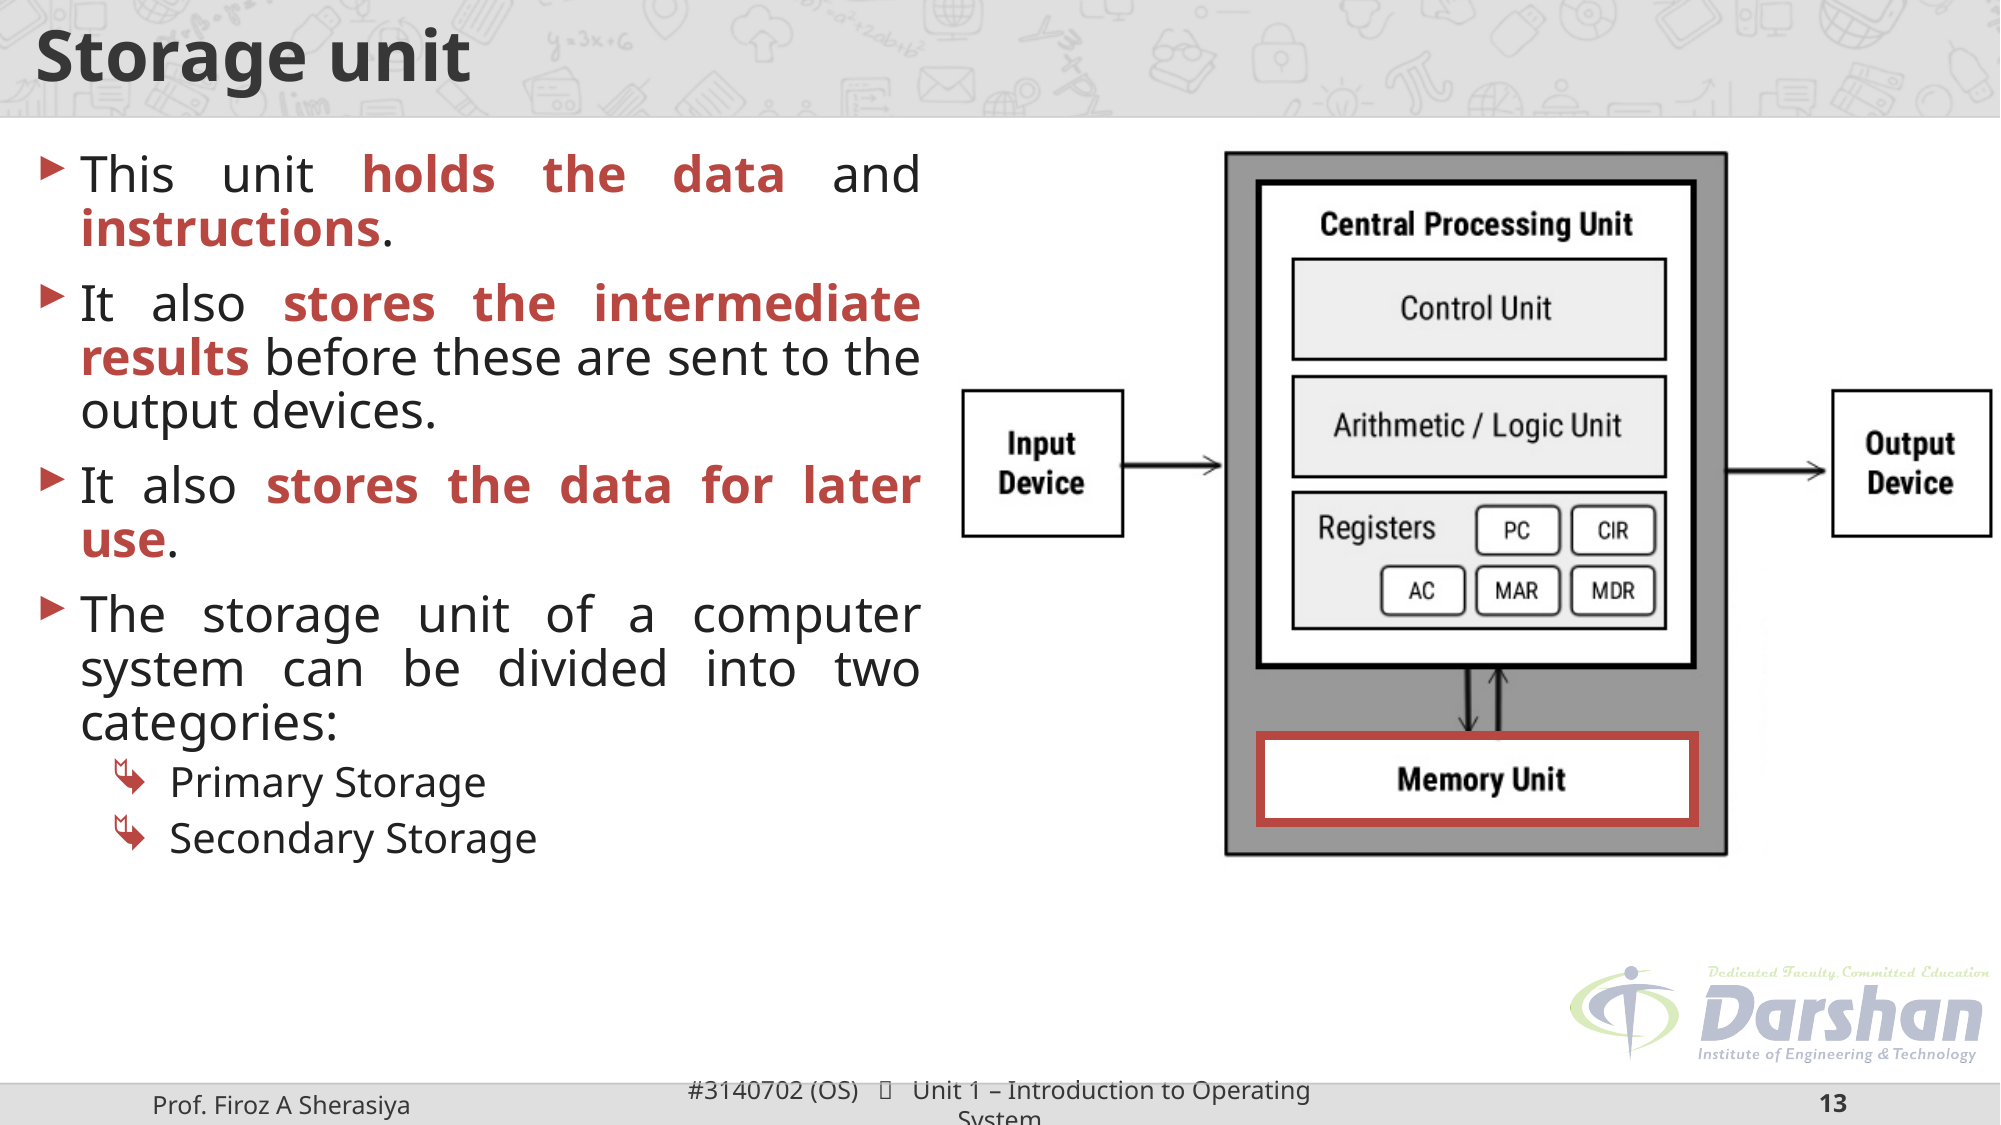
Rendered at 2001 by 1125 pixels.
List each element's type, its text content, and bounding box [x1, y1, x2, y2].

picture [958, 141, 2000, 868]
list This unit holds the data and instructions. It also stores the intermediate results before these are sent to the output devices. It also stores the data for later use. The storage unit of a computer system can be divided into two categories: Primary Storage Secondary Storage [21, 141, 938, 1059]
title Storage unit [0, 0, 2000, 117]
